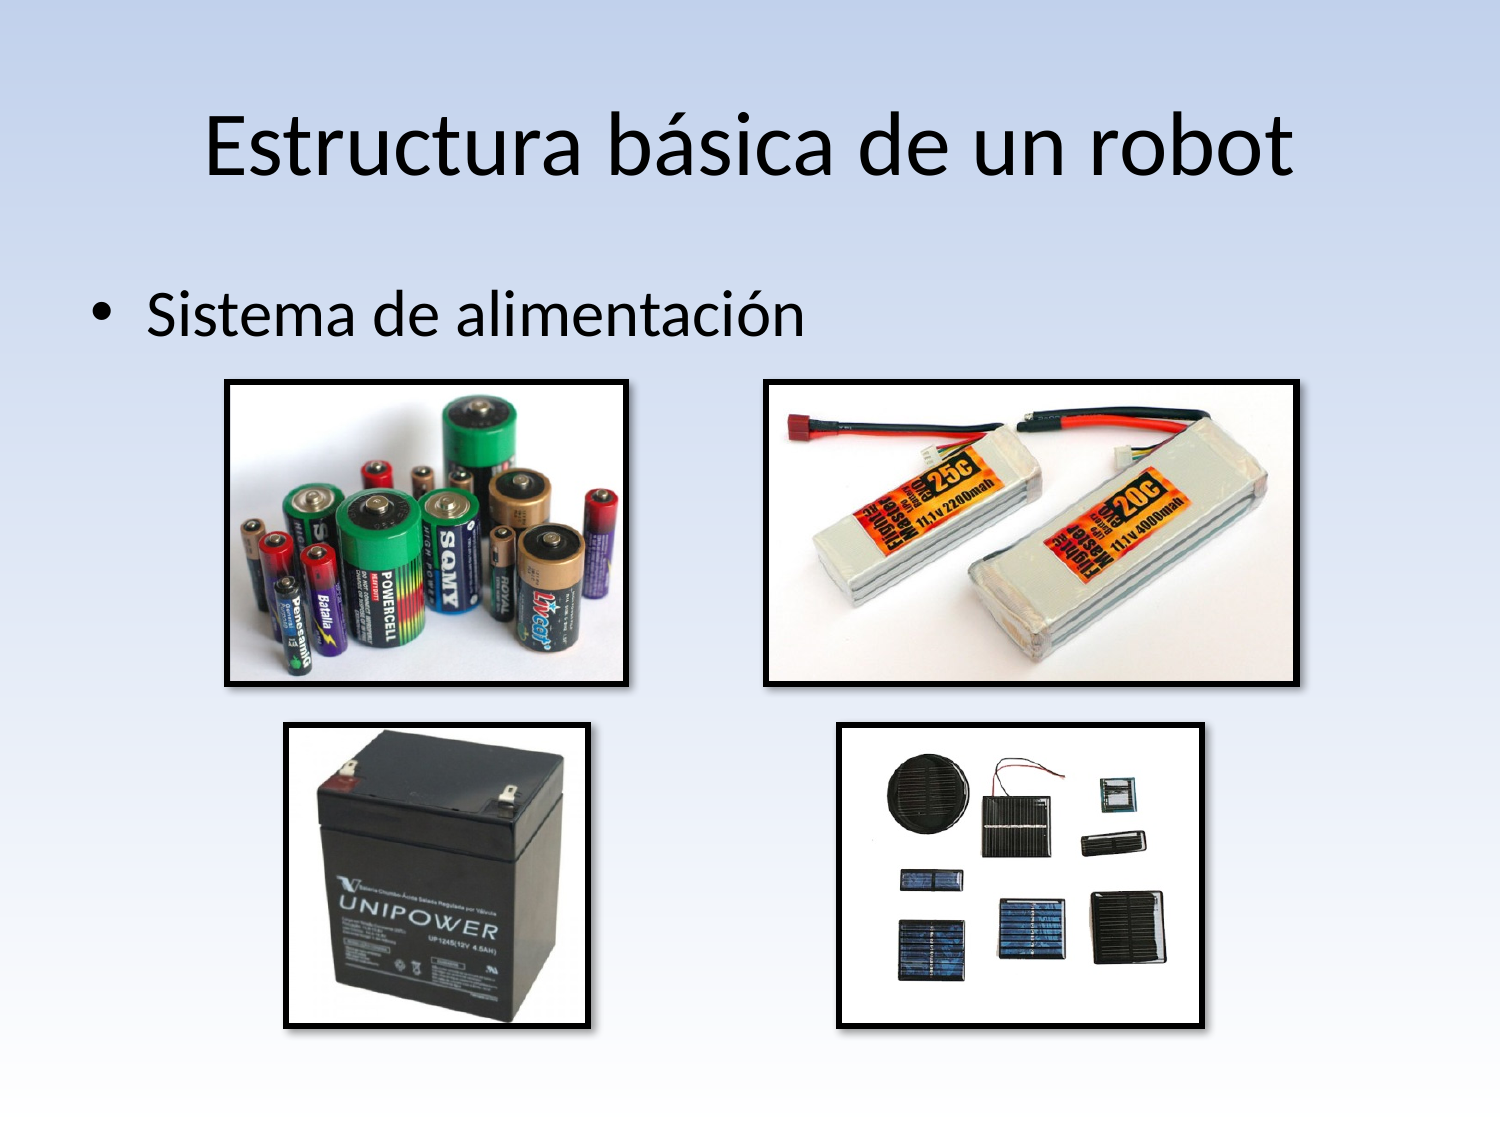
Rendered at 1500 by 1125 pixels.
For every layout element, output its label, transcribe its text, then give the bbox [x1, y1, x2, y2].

picture [768, 385, 1294, 681]
picture [288, 727, 585, 1024]
picture [841, 727, 1200, 1024]
list Sistema de alimentación [75, 262, 1425, 1005]
title Estructura básica de un robot [75, 45, 1425, 233]
picture [229, 385, 624, 681]
